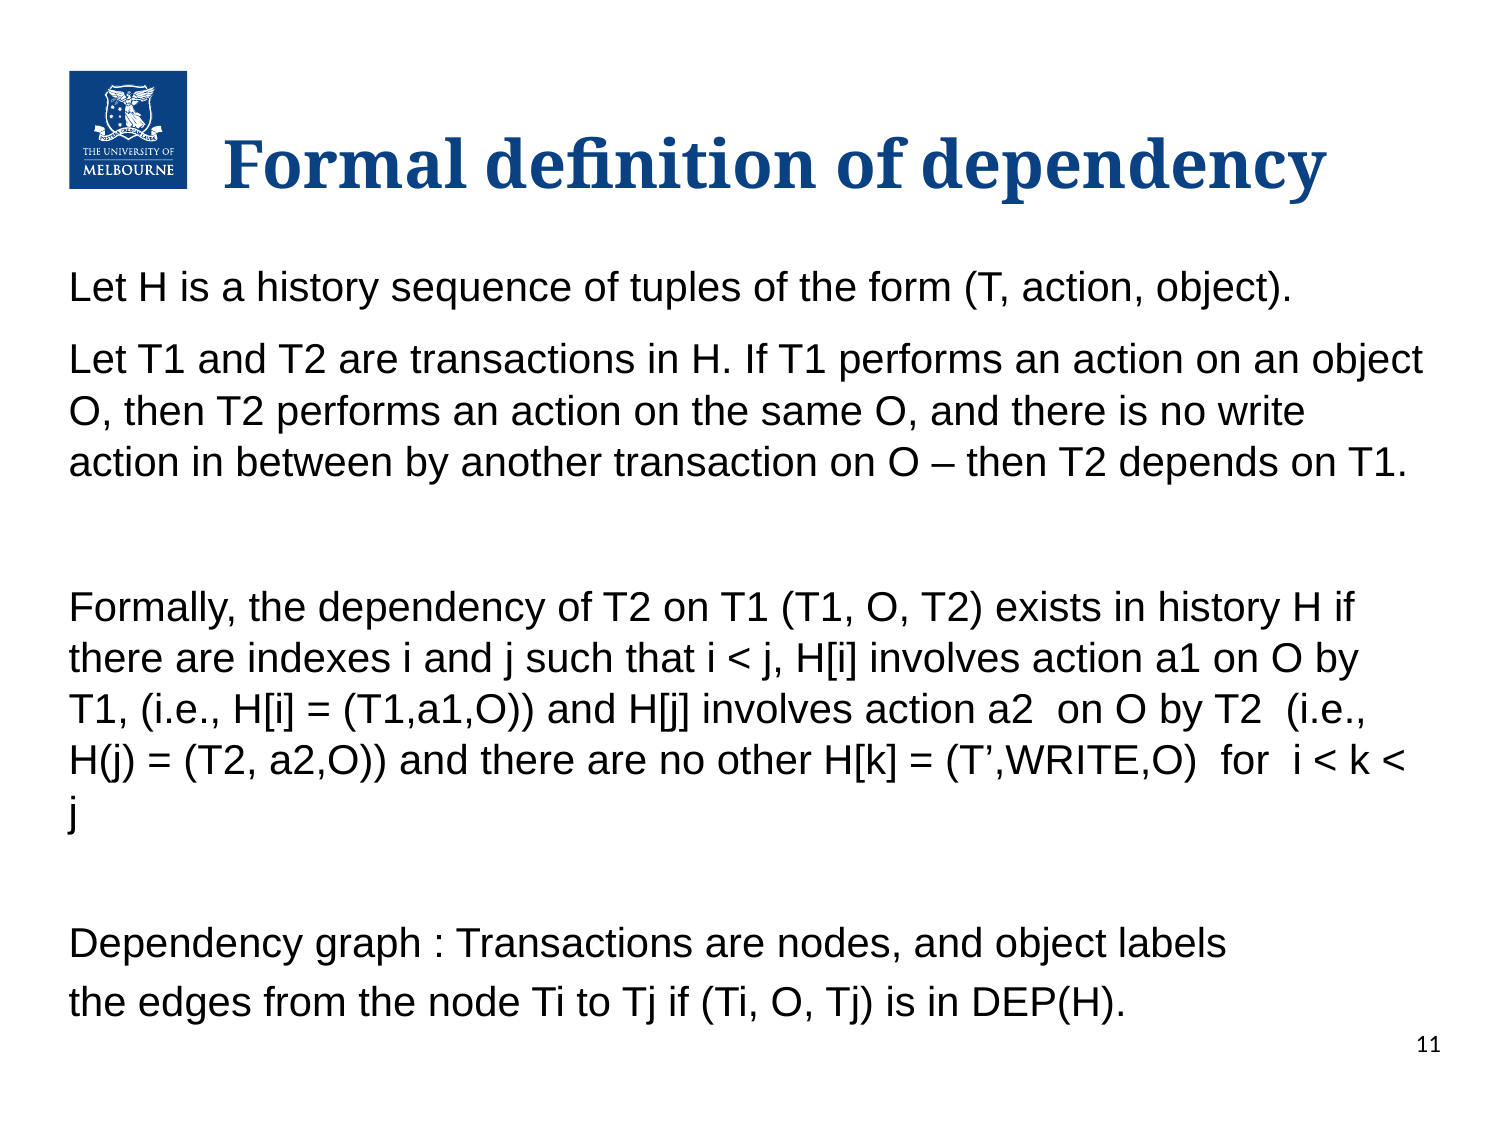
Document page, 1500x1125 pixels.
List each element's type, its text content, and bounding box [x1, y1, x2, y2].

title Formal definition of dependency [208, 64, 1443, 211]
slide_number 11 [1348, 1012, 1442, 1073]
list Let H is a history sequence of tuples of the form (T, action, object). Let T1 and T2 are transactions in H. If T1 performs an action on an object O, then T2 performs an action on the same O, and there is no write action in between by another transaction on O – then T2 depends on T1. Formally, the dependency of T2 on T1 (T1, O, T2) exists in history H if there are indexes i and j such that i < j, H[i] involves action a1 on O by T1, (i.e., H[i] = (T1,a1,O)) and H[j] involves action a2 on O by T2 (i.e., H(j) = (T2, a2,O)) and there are no other H[k] = (T’,WRITE,O) for i < k < j Dependency graph : Transactions are nodes, and object labels the edges from the node Ti to Tj if (Ti, O, Tj) is in DEP(H). [53, 251, 1443, 970]
